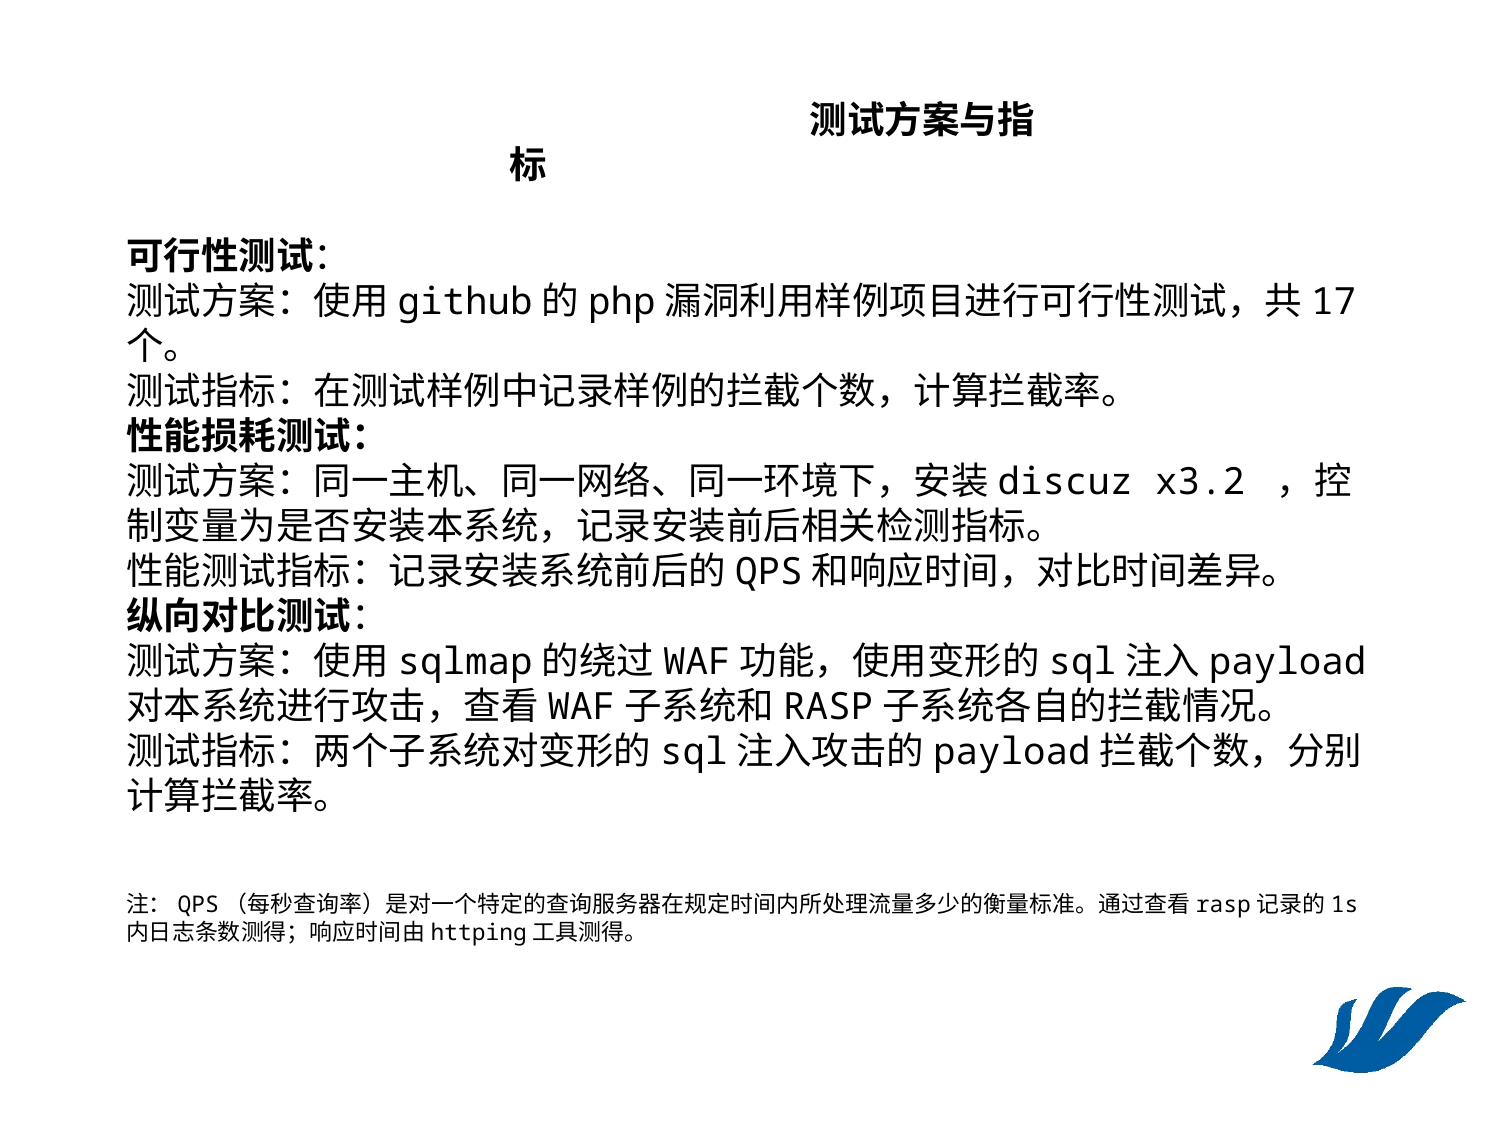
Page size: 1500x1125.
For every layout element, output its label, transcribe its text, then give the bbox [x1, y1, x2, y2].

text_box 可行性测试： 测试方案：使用github的php漏洞利用样例项目进行可行性测试，共17个。 测试指标：在测试样例中记录样例的拦截个数，计算拦截率。 性能损耗测试： 测试方案：同一主机、同一网络、同一环境下，安装discuz x3.2 ，控制变量为是否安装本系统，记录安装前后相关检测指标。 性能测试指标：记录安装系统前后的QPS和响应时间，对比时间差异。 纵向对比测试： 测试方案：使用sqlmap的绕过WAF功能，使用变形的sql注入payload对本系统进行攻击，查看WAF子系统和RASP子系统各自的拦截情况。 测试指标：两个子系统对变形的sql注入攻击的payload拦截个数，分别计算拦截率。 注：QPS（每秒查询率）是对一个特定的查询服务器在规定时间内所处理流量多少的衡量标准。通过查看rasp记录的1s内日志条数测得；响应时间由httping工具测得。 [111, 224, 1399, 998]
picture [1289, 929, 1489, 1125]
text_box 测试方案与指标 [494, 88, 1062, 194]
